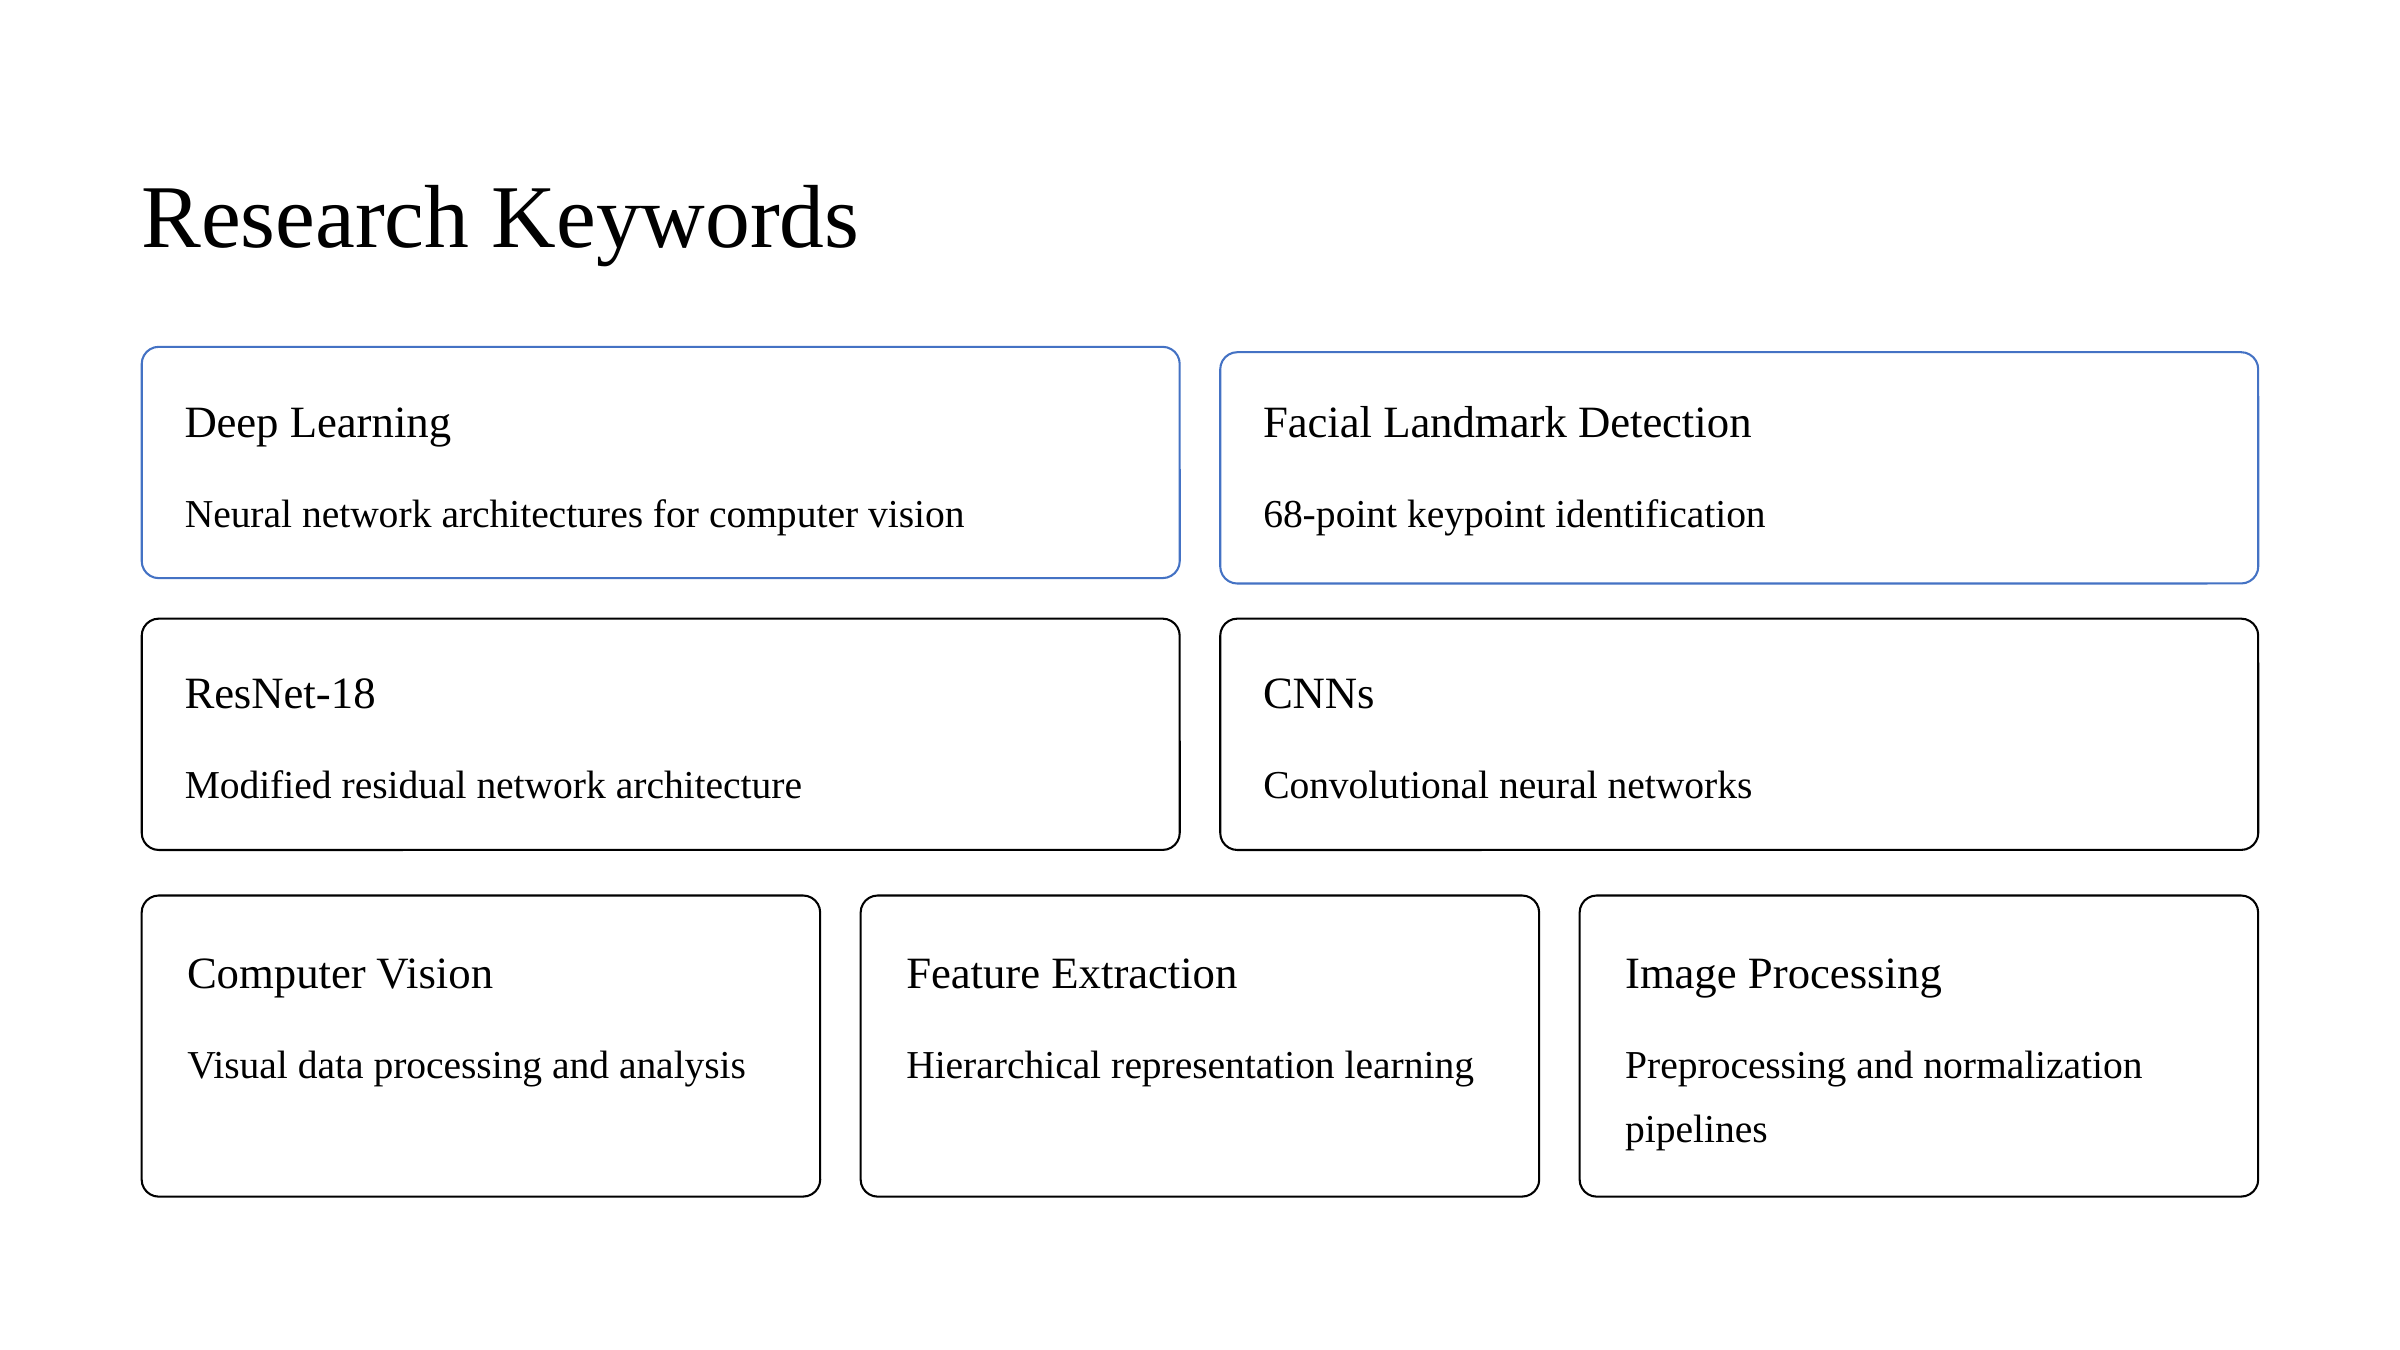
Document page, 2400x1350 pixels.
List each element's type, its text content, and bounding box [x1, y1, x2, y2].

text_box [1219, 351, 2260, 585]
text_box [859, 894, 1541, 1198]
text_box Computer Vision [187, 941, 638, 998]
text_box [140, 345, 1181, 580]
text_box [140, 617, 1181, 852]
text_box Convolutional neural networks [1263, 742, 2216, 807]
text_box [1219, 617, 2260, 852]
text_box Research Keywords [141, 153, 1042, 266]
text_box Modified residual network architecture [184, 742, 1137, 807]
text_box Facial Landmark Detection [1263, 389, 1846, 447]
text_box Hierarchical representation learning [906, 1021, 1494, 1152]
text_box Feature Extraction [906, 941, 1357, 998]
text_box Preprocessing and normalization pipelines [1625, 1021, 2213, 1152]
text_box Deep Learning [184, 389, 635, 447]
text_box Visual data processing and analysis [187, 1021, 775, 1087]
text_box [140, 894, 822, 1198]
text_box 68-point keypoint identification [1263, 470, 2216, 536]
text_box Image Processing [1625, 941, 2076, 998]
text_box Neural network architectures for computer vision [184, 470, 1137, 536]
text_box CNNs [1263, 661, 1714, 718]
text_box [1578, 894, 2260, 1198]
text_box ResNet-18 [184, 661, 635, 718]
